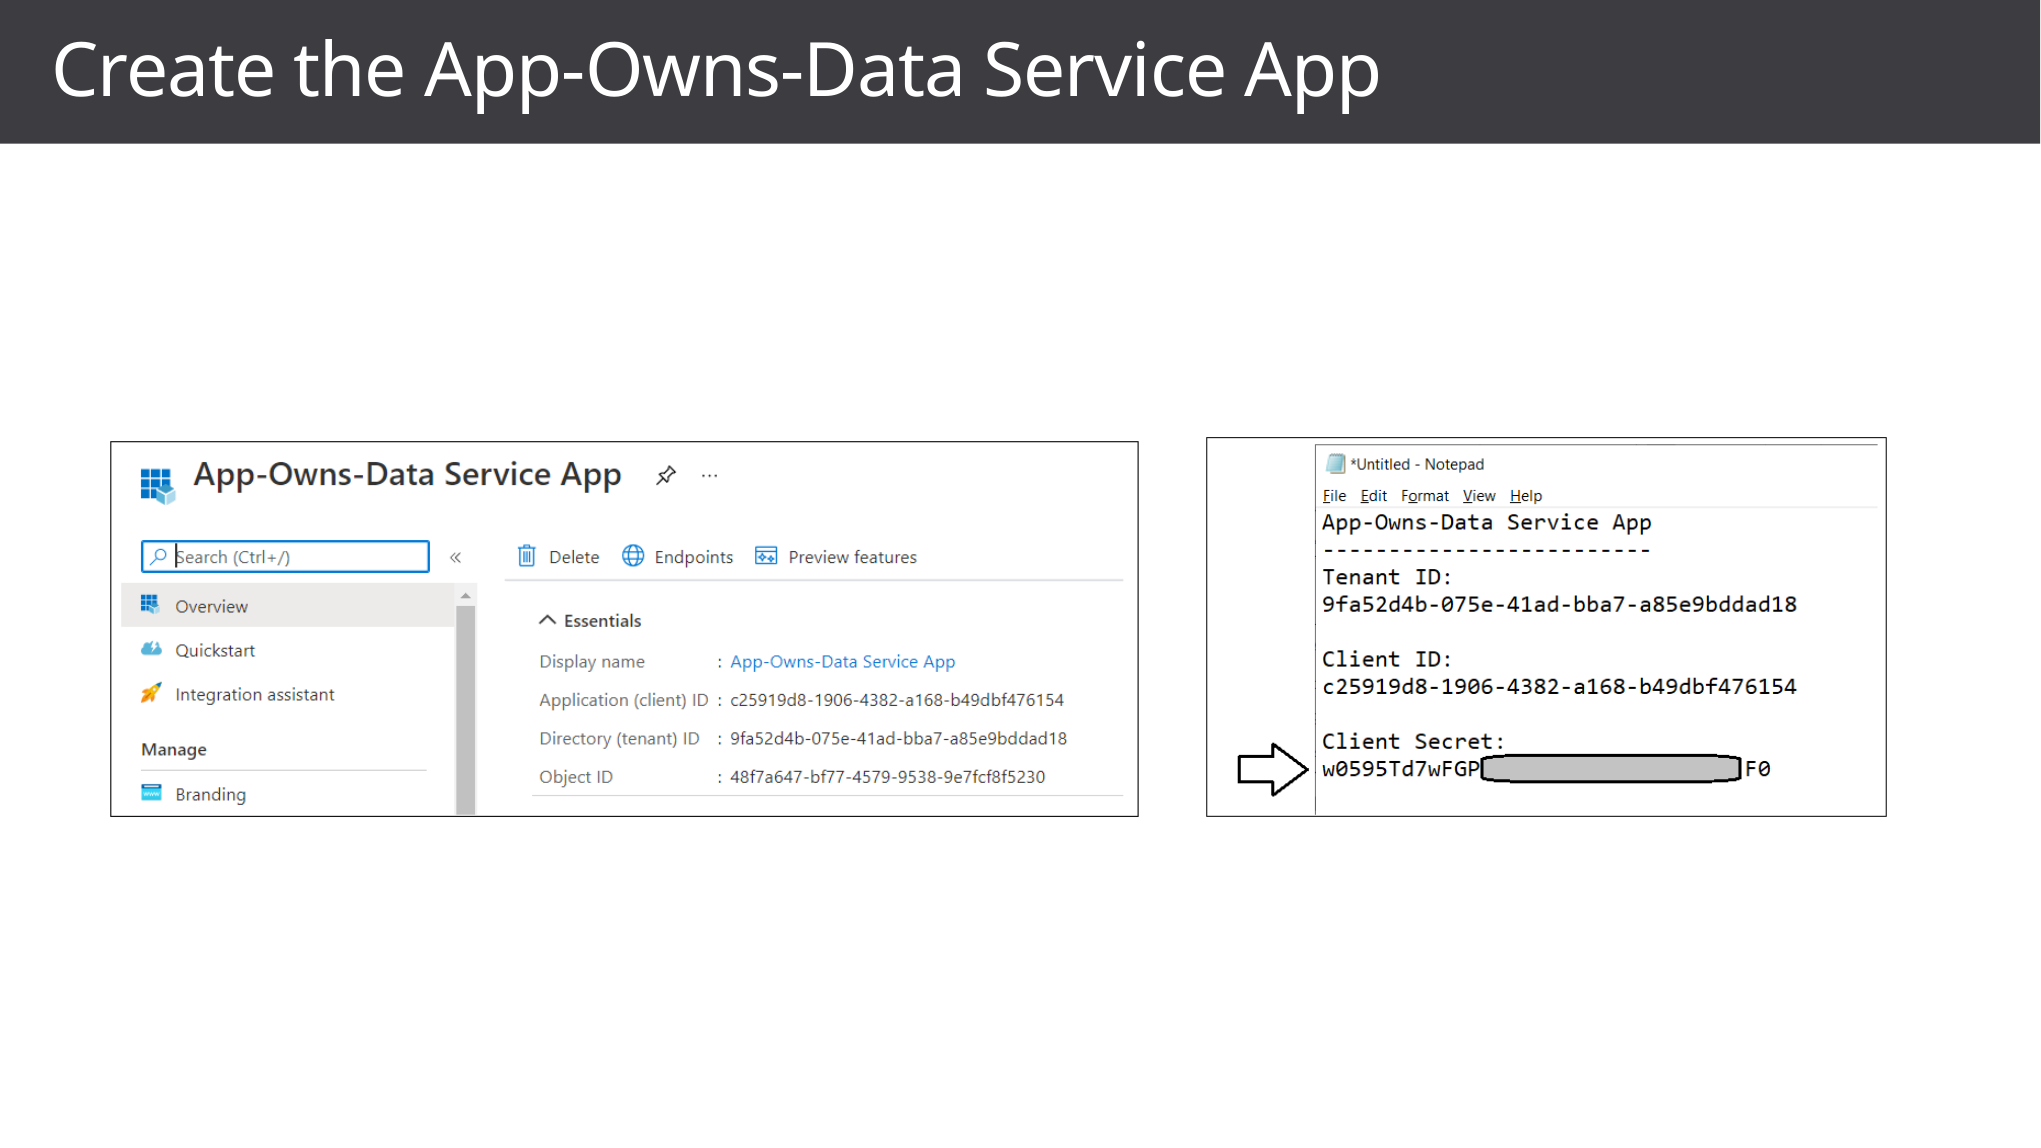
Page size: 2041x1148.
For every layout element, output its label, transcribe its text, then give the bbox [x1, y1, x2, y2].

title Create the App-Owns-Data Service App [51, 31, 1988, 113]
picture [96, 427, 1153, 828]
picture [1190, 427, 1903, 828]
